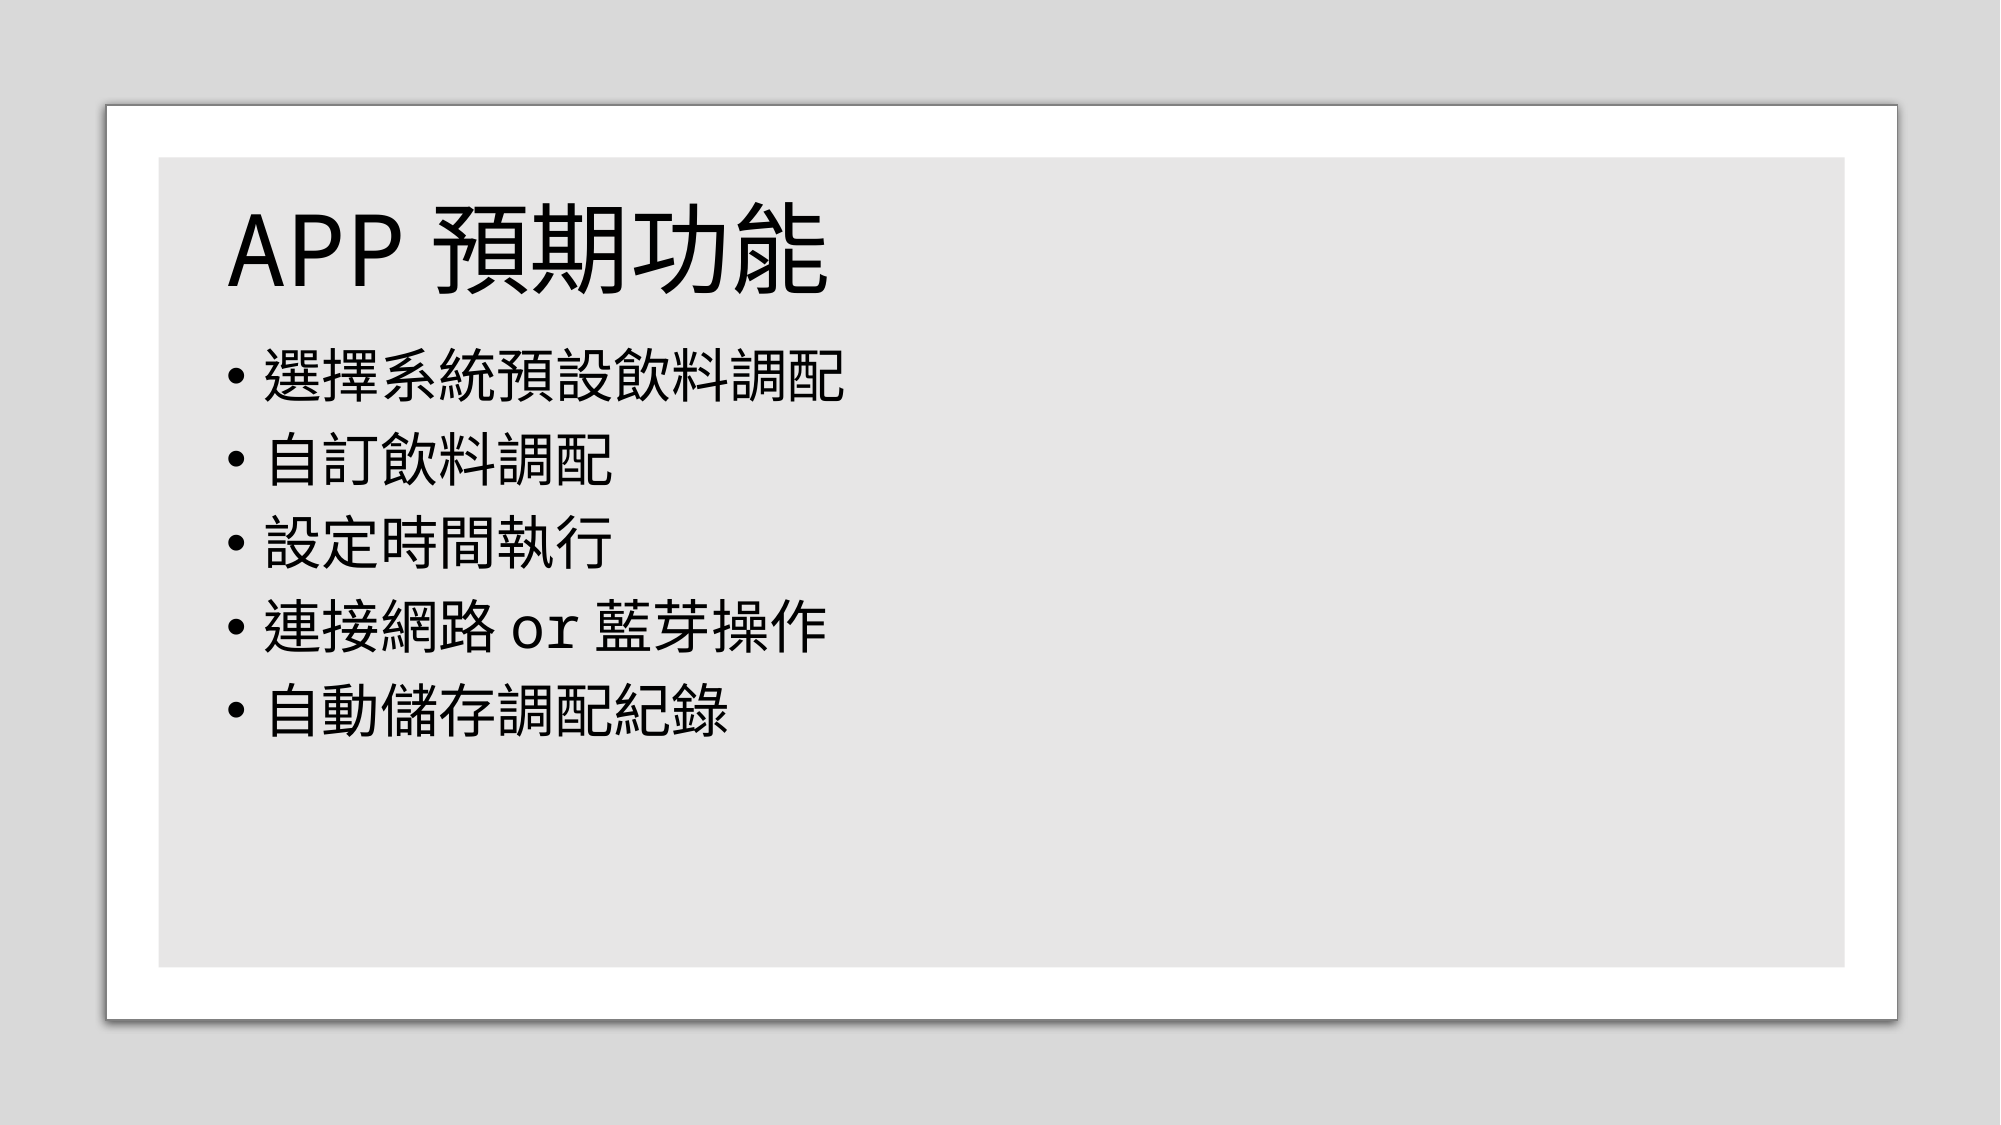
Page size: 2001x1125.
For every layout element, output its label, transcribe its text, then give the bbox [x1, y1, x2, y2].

text_box [158, 156, 1846, 968]
text_box [105, 104, 1898, 1021]
text_box [0, 0, 2000, 1125]
list 選擇系統預設飲料調配 自訂飲料調配 設定時間執行 連接網路or藍芽操作 自動儲存調配紀錄 [211, 339, 1793, 785]
title APP預期功能 [211, 159, 1793, 339]
